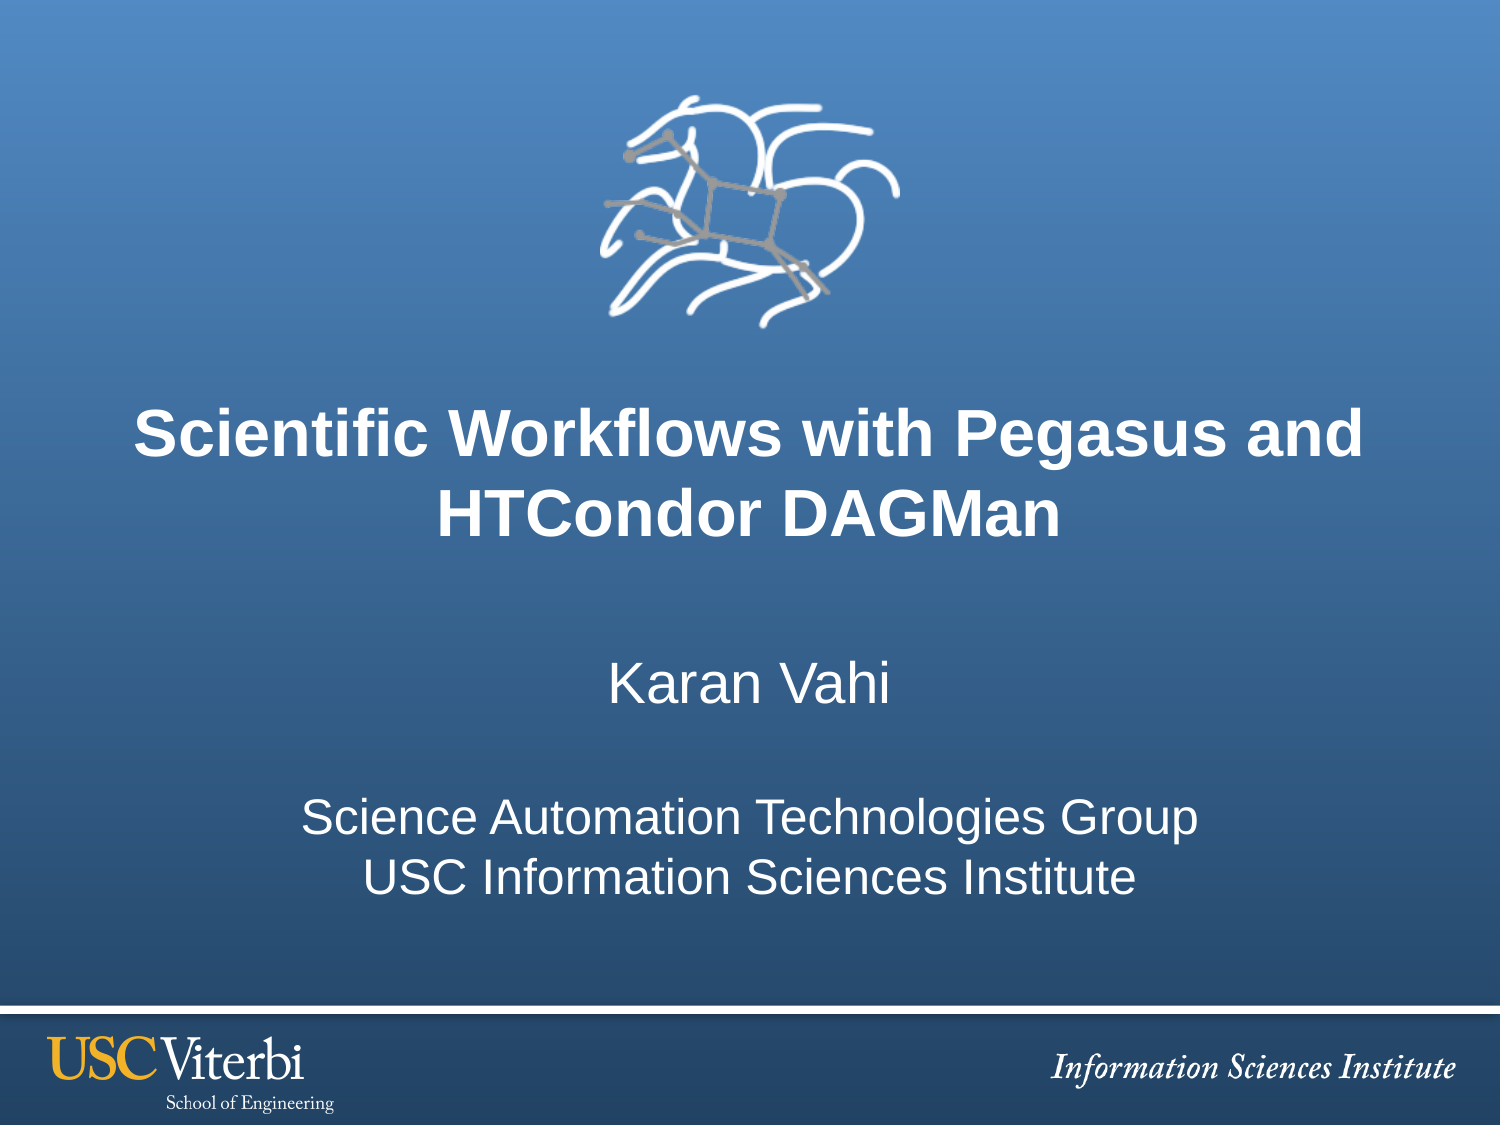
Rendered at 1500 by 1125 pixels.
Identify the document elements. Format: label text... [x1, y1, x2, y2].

subtitle Karan Vahi Science Automation Technologies Group USC Information Sciences Institute [225, 637, 1275, 925]
picture [599, 94, 901, 330]
picture [47, 1036, 334, 1114]
title Scientific Workflows with Pegasus and HTCondor DAGMan [112, 349, 1388, 591]
